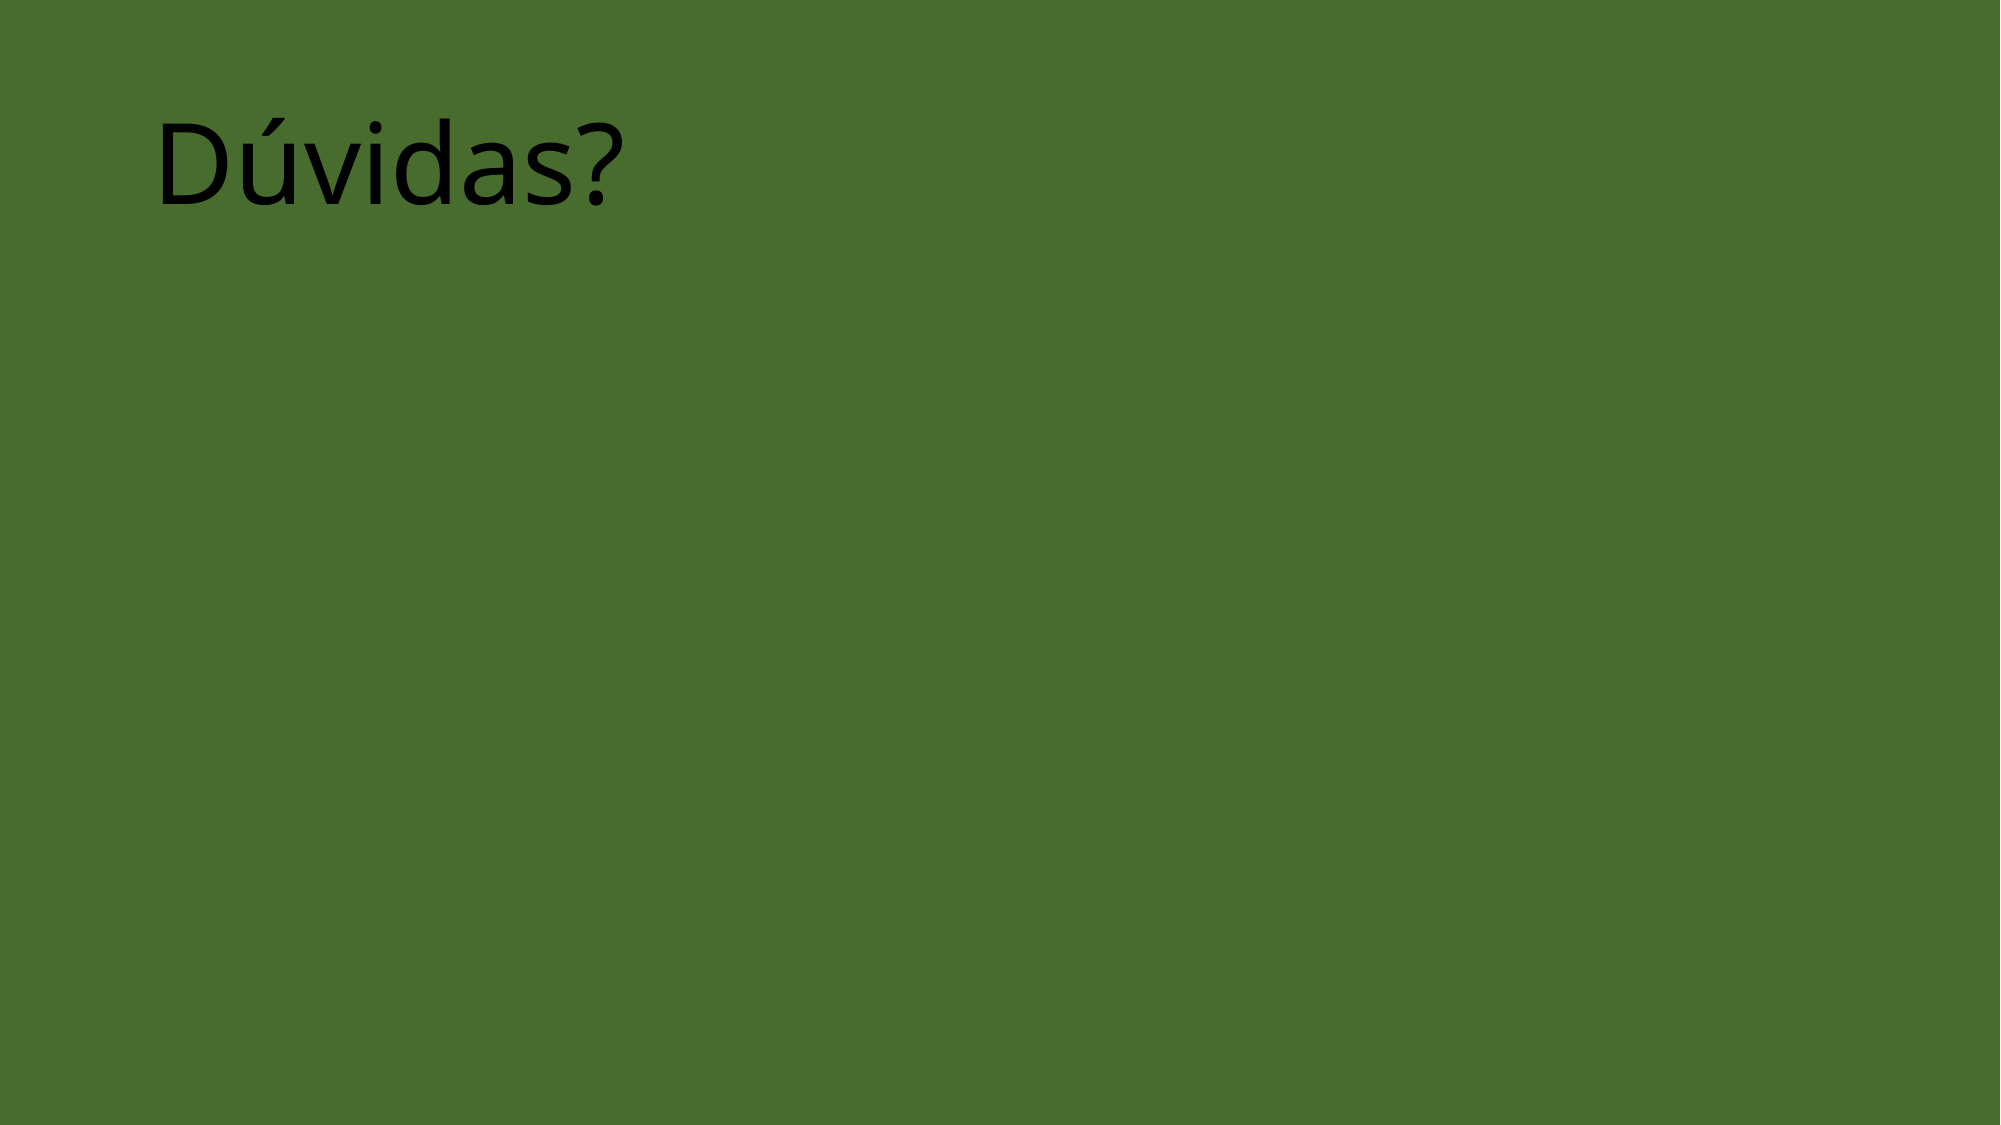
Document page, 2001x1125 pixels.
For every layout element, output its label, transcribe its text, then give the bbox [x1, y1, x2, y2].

title Dúvidas? [137, 59, 1863, 278]
